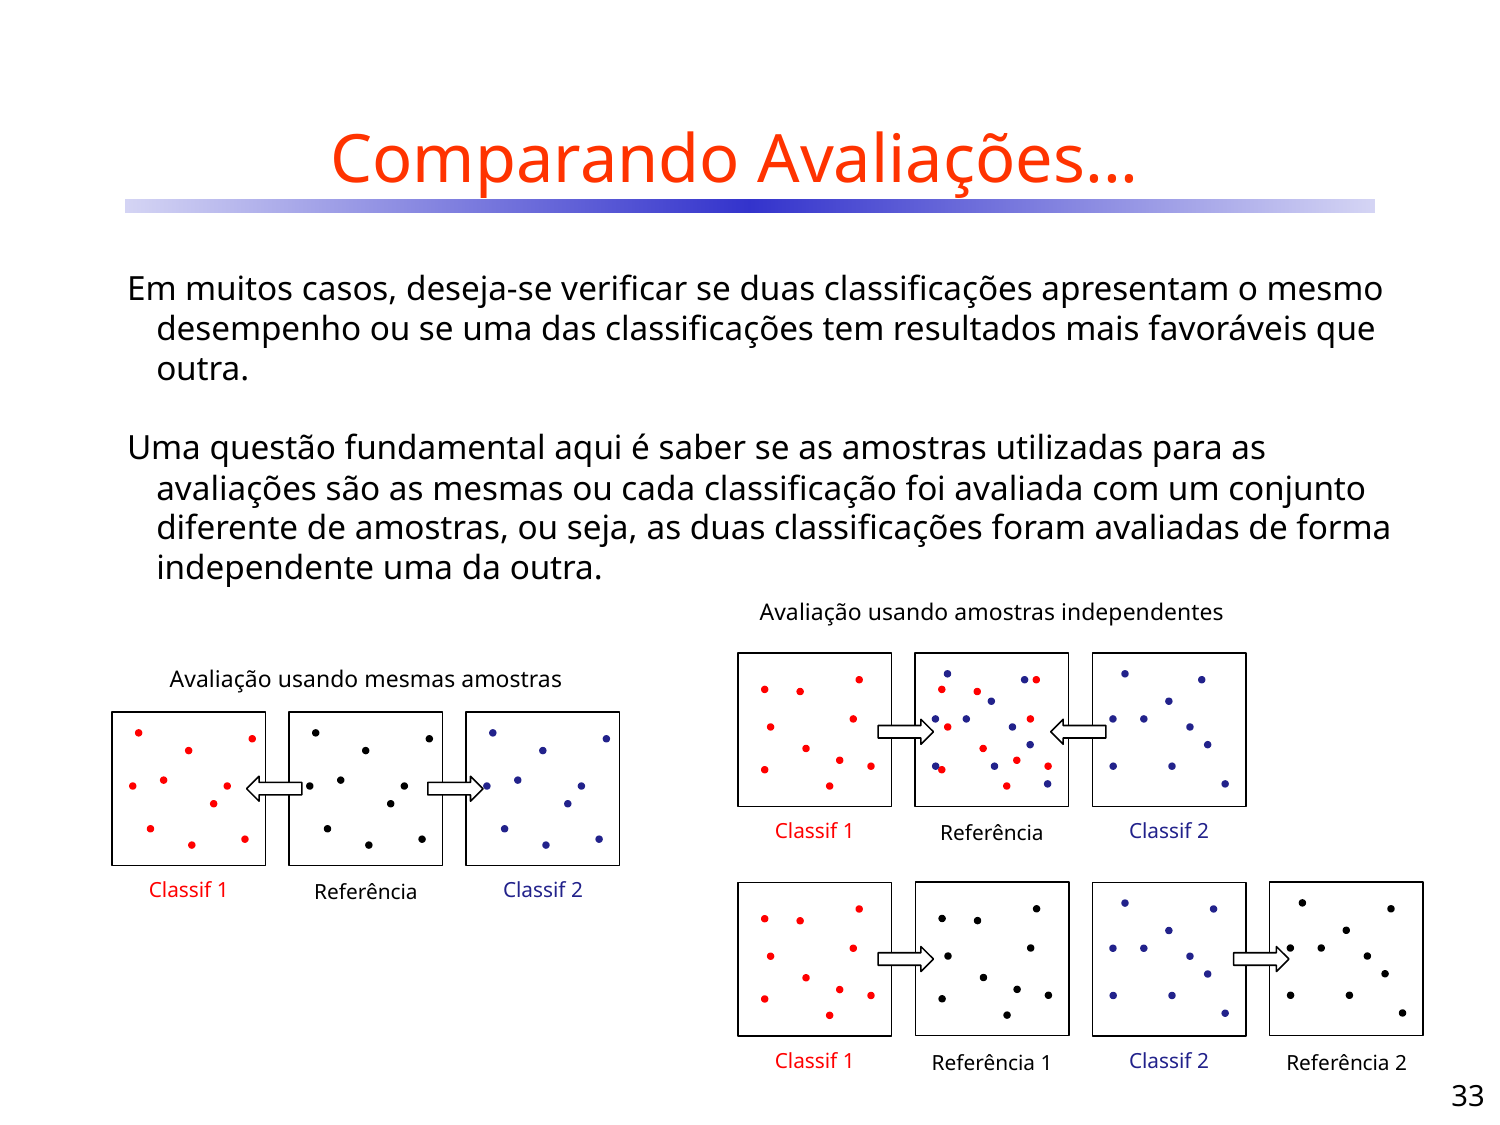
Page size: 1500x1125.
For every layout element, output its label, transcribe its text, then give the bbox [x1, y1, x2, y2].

text_box Avaliação usando amostras independentes [744, 590, 1240, 633]
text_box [877, 905, 1052, 1019]
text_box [111, 711, 621, 913]
text_box Avaliação usando mesmas amostras [154, 656, 578, 700]
title Comparando Avaliações... [49, 99, 1438, 213]
text_box Em muitos casos, deseja-se verificar se duas classificações apresentam o mesmo desempenho ou se uma das classificações tem resultados mais favoráveis que outra. Uma questão fundamental aqui é saber se as amostras utilizadas para as avaliações são as mesmas ou cada classificação foi avaliada com um conjunto diferente de amostras, ou seja, as duas classificações foram avaliadas de forma independente uma da outra. [112, 259, 1436, 594]
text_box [737, 881, 1426, 1083]
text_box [129, 729, 610, 849]
slide_number 33 [1187, 1049, 1500, 1125]
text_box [1233, 899, 1406, 1017]
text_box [877, 670, 1107, 790]
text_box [737, 652, 1247, 854]
